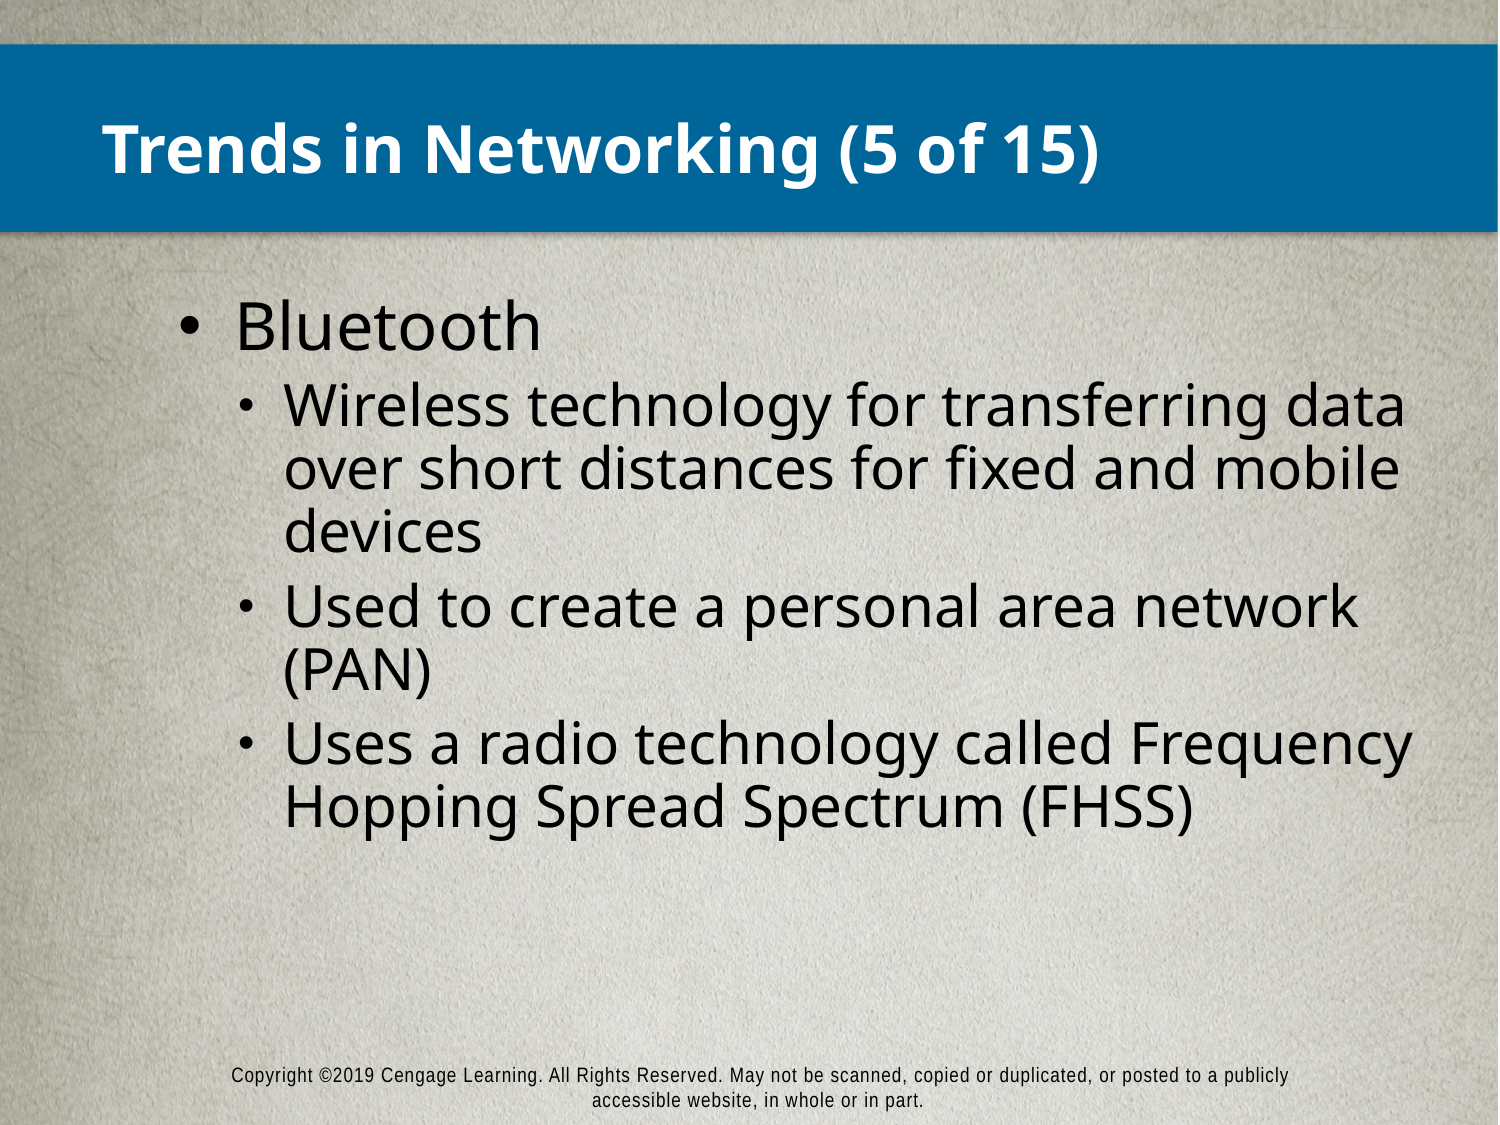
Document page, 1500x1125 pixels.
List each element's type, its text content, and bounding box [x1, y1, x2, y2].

list Bluetooth Wireless technology for transferring data over short distances for fixed and mobile devices Used to create a personal area network (PAN) Uses a radio technology called Frequency Hopping Spread Spectrum (FHSS) [163, 285, 1447, 945]
title Trends in Networking (5 of 15) [86, 75, 1437, 220]
picture [0, 233, 1498, 1123]
picture [0, 0, 1498, 44]
